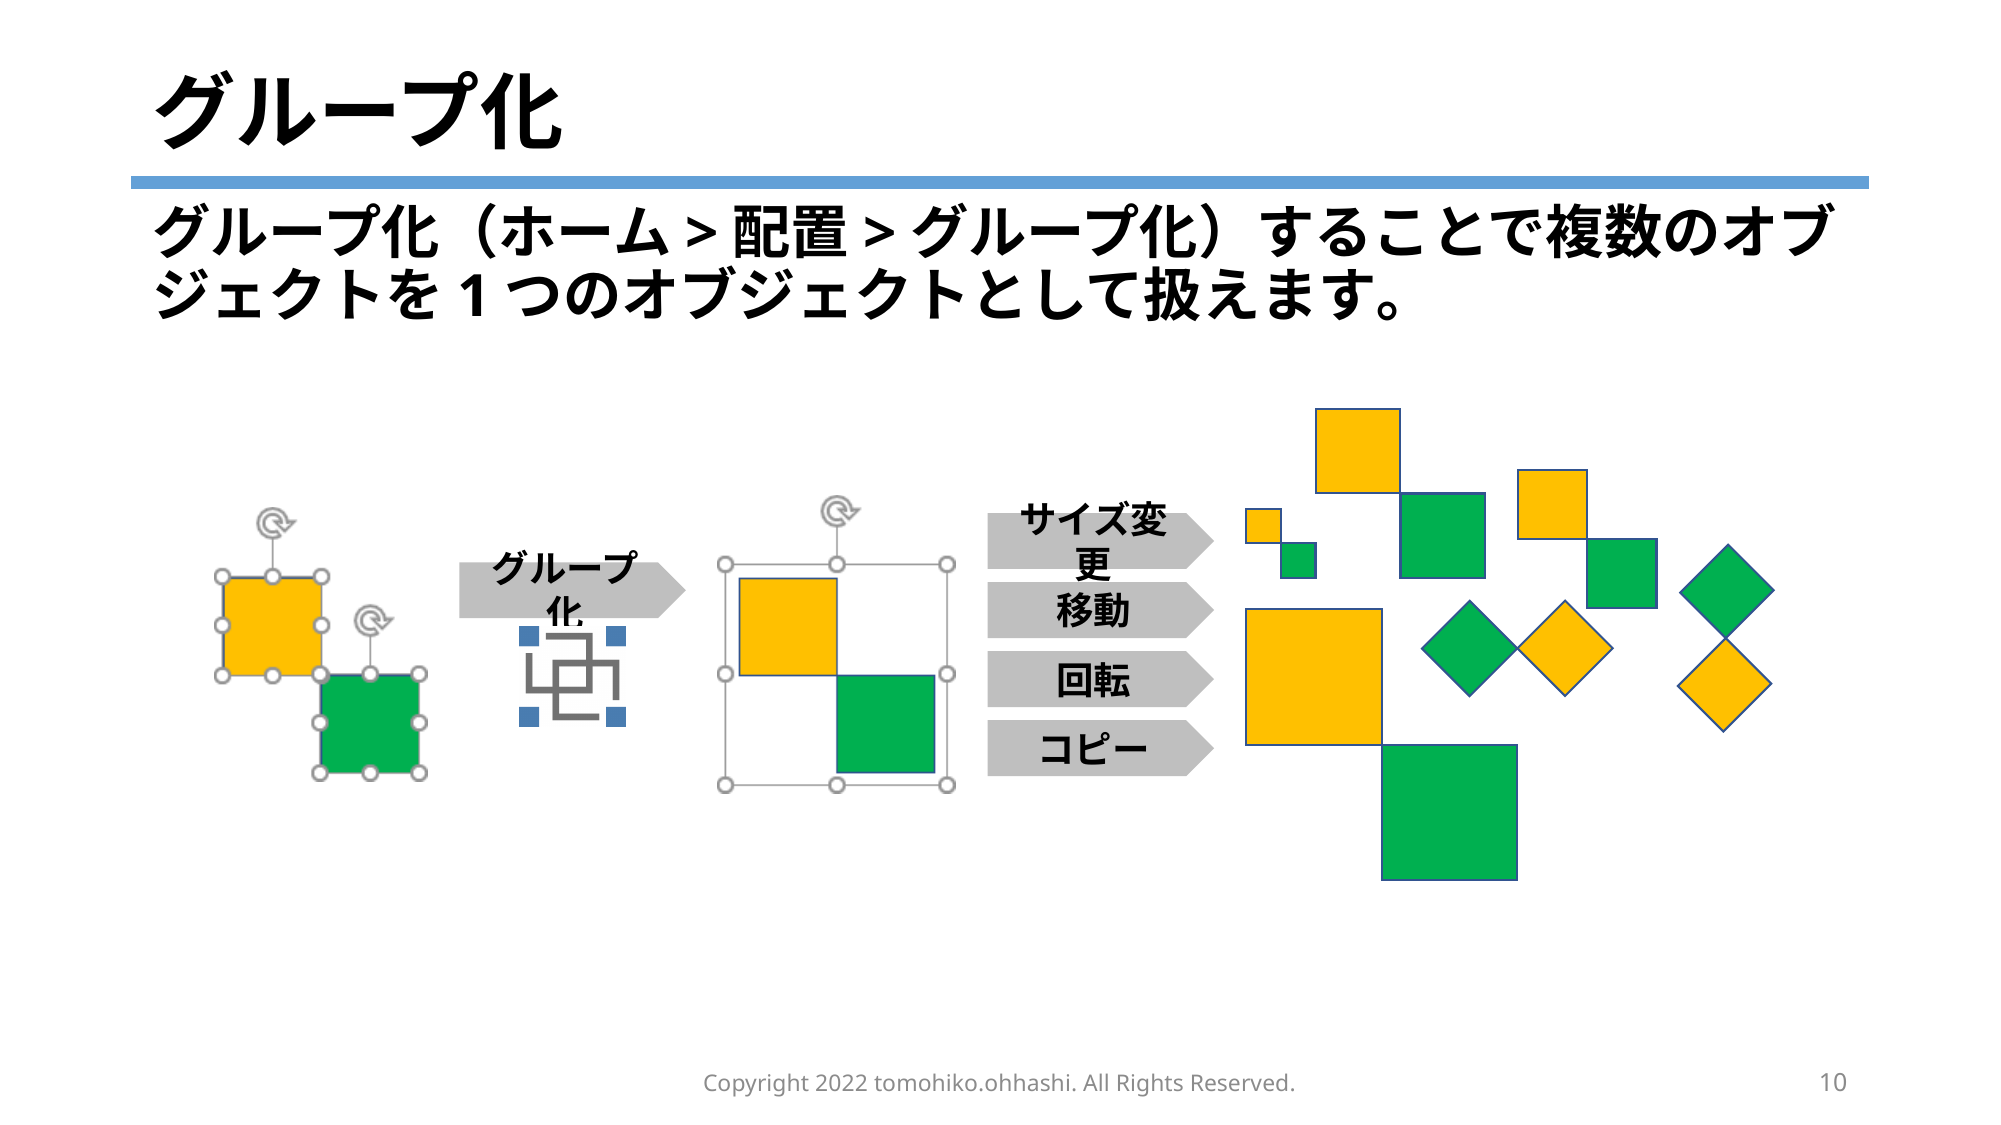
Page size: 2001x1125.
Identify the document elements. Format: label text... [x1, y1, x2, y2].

text_box [1586, 538, 1658, 609]
text_box [1381, 744, 1518, 881]
text_box [1315, 408, 1401, 494]
subtitle グループ化（ホーム>配置>グループ化）することで複数のオブジェクトを1つのオブジェクトとして扱えます｡ [137, 196, 1863, 357]
text_box グループ化 [458, 561, 688, 620]
text_box [1399, 492, 1486, 579]
picture [519, 626, 627, 727]
text_box [1420, 599, 1519, 698]
slide_number 10 [1701, 1065, 1863, 1103]
text_box [1245, 508, 1282, 544]
text_box 移動 [986, 581, 1216, 640]
text_box 回転 [986, 650, 1216, 709]
text_box [1280, 542, 1317, 579]
text_box サイズ変更 [986, 511, 1216, 571]
text_box [1678, 543, 1776, 640]
text_box [1518, 599, 1615, 698]
text_box [1517, 469, 1588, 540]
text_box [1676, 638, 1773, 733]
text_box コピー [986, 719, 1216, 778]
text_box [1245, 608, 1383, 746]
title グループ化 [137, 59, 1863, 172]
picture [717, 495, 956, 794]
footer Copyright 2022 tomohiko.ohhashi. All Rights Reserved. [640, 1065, 1360, 1103]
picture [214, 507, 428, 782]
